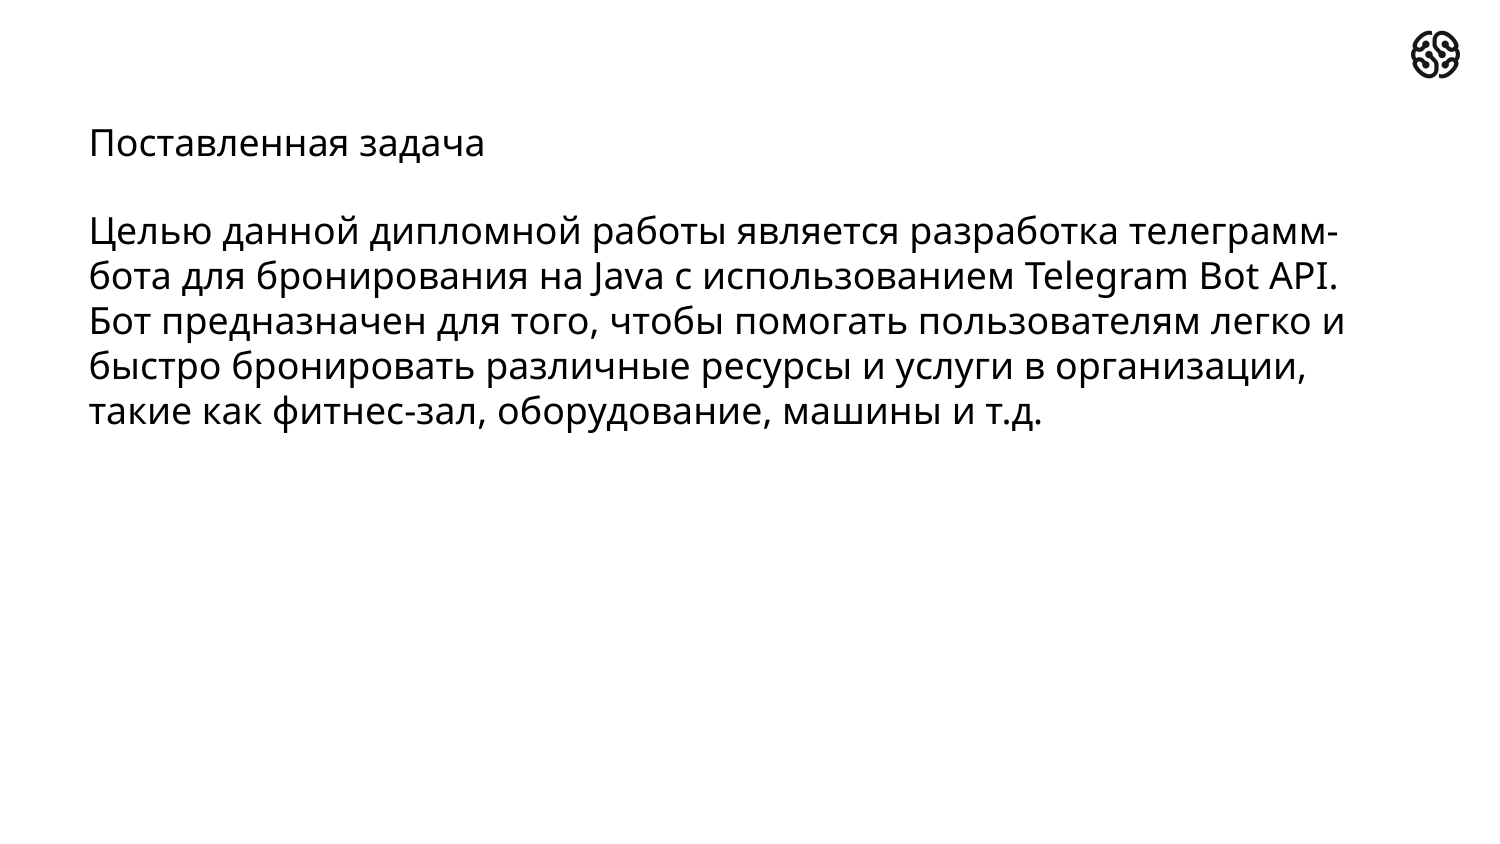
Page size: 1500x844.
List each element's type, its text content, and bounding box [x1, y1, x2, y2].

picture [1411, 30, 1460, 79]
title Поставленная задача [88, 118, 1412, 260]
subtitle Целью данной дипломной работы является разработка телеграмм-бота для бронирования на Java с использованием Telegram Bot API. Бот предназначен для того, чтобы помогать пользователям легко и быстро бронировать различные ресурсы и услуги в организации, такие как фитнес-зал, оборудование, машины и т.д. [88, 260, 1412, 739]
